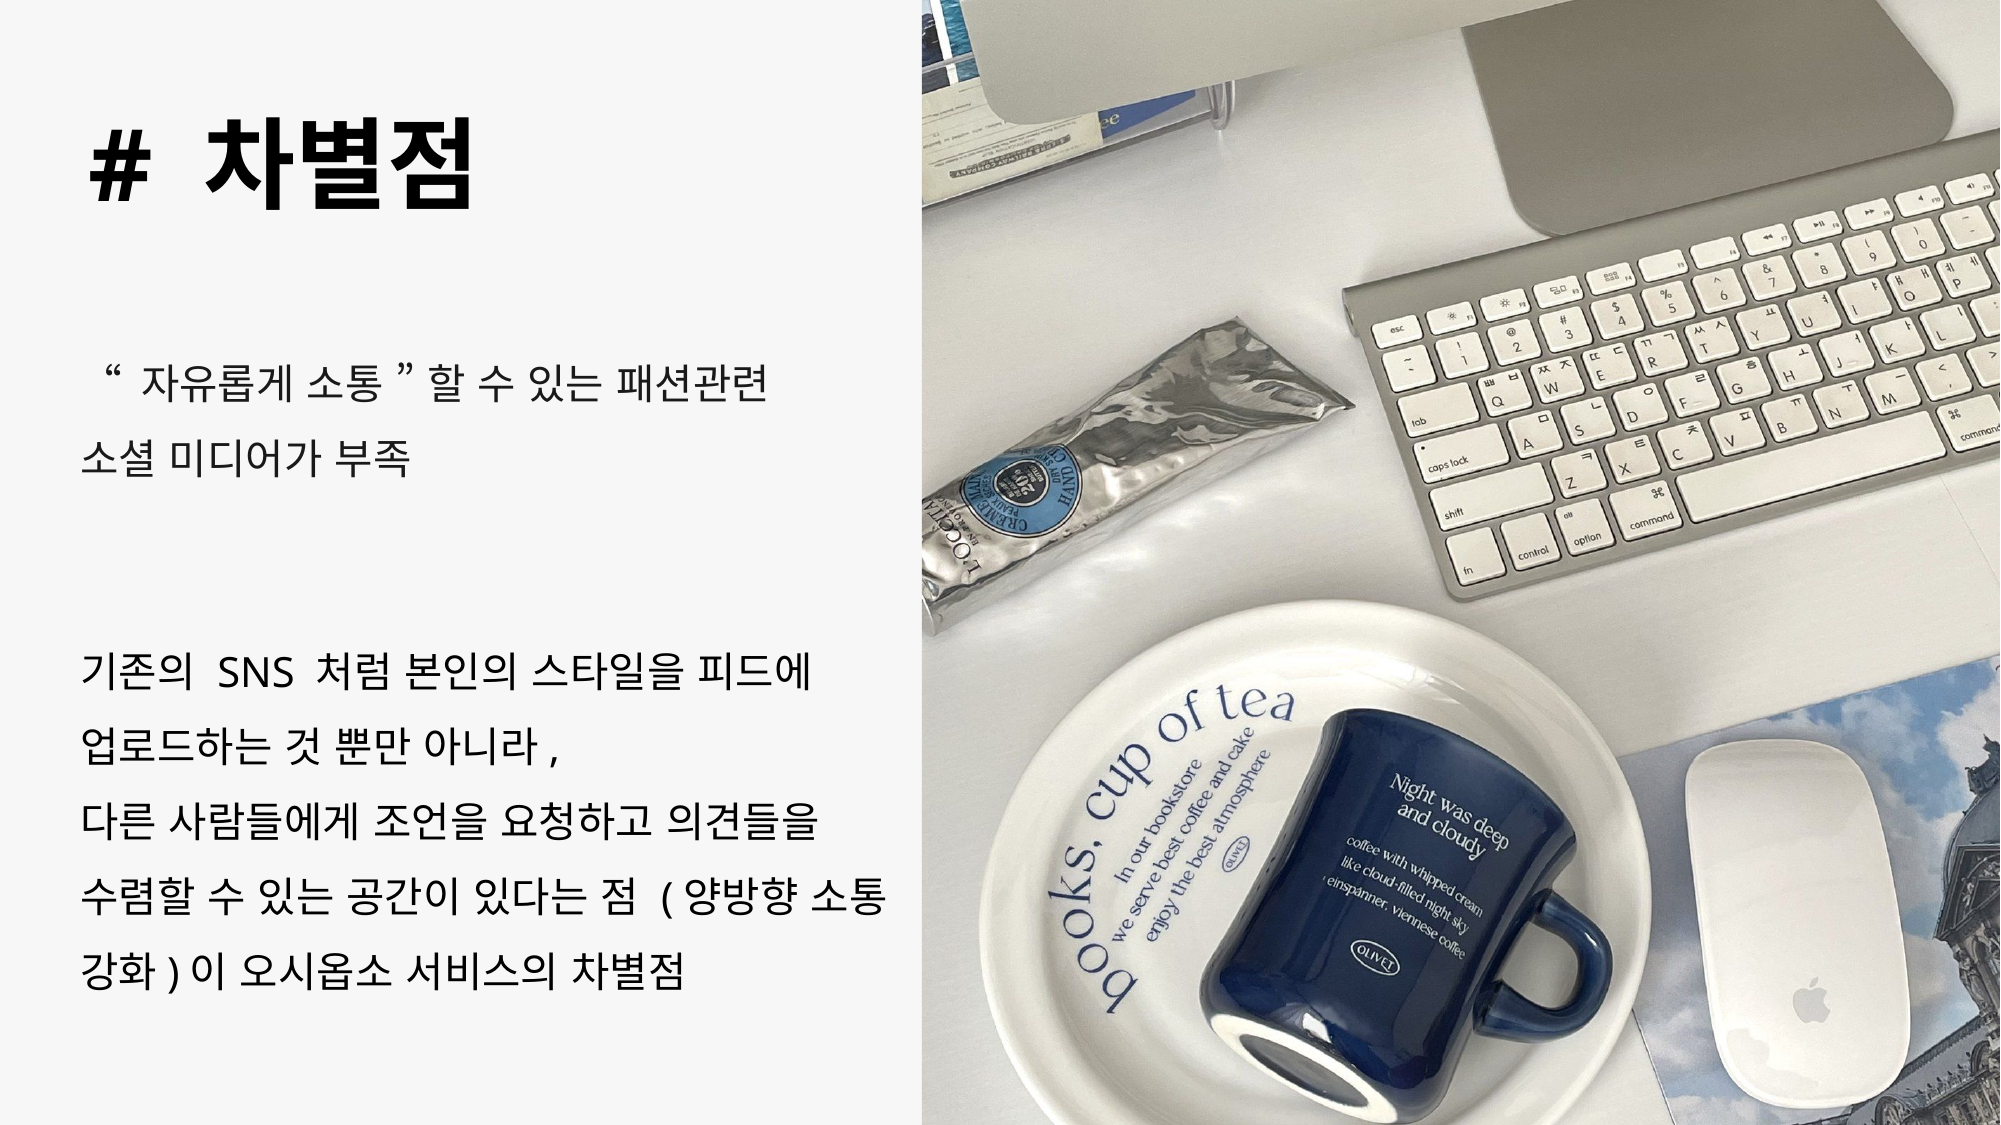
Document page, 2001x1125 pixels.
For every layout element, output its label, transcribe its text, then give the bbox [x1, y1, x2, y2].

text_box 기존의 SNS 처럼 본인의 스타일을 피드에 업로드하는 것 뿐만 아니라, 다른 사람들에게 조언을 요청하고 의견들을 수렴할 수 있는 공간이 있다는 점 (양방향 소통 강화)이 오시옵소 서비스의 차별점 [65, 613, 907, 1003]
text_box # 차별점 [74, 93, 495, 229]
picture [921, 0, 2000, 1125]
text_box “ 자유롭게 소통 ” 할 수 있는 패션관련 소셜 미디어가 부족 [65, 325, 835, 490]
